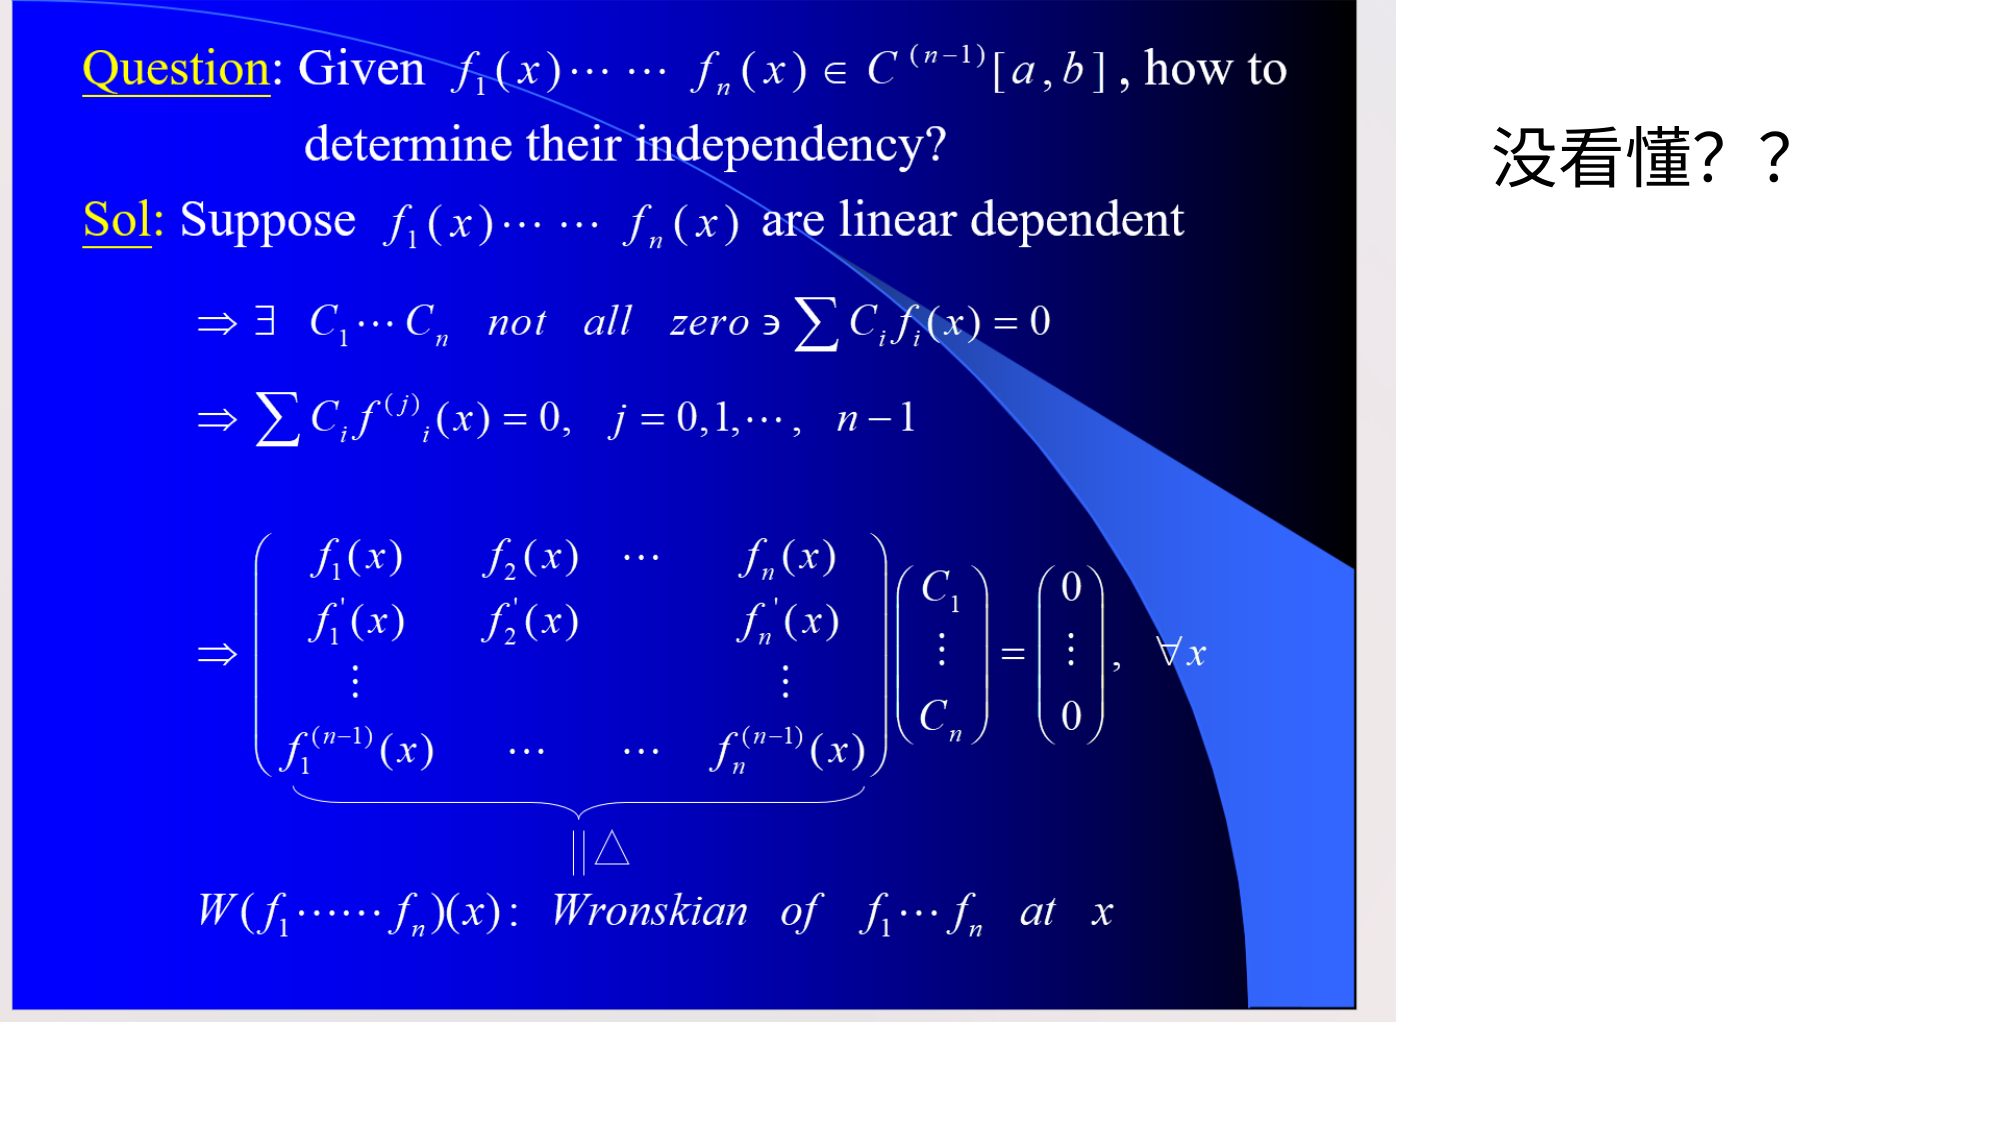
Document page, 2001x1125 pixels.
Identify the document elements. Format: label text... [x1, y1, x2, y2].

text_box 没看懂？？ [1477, 108, 1792, 204]
picture [0, 0, 1396, 1022]
